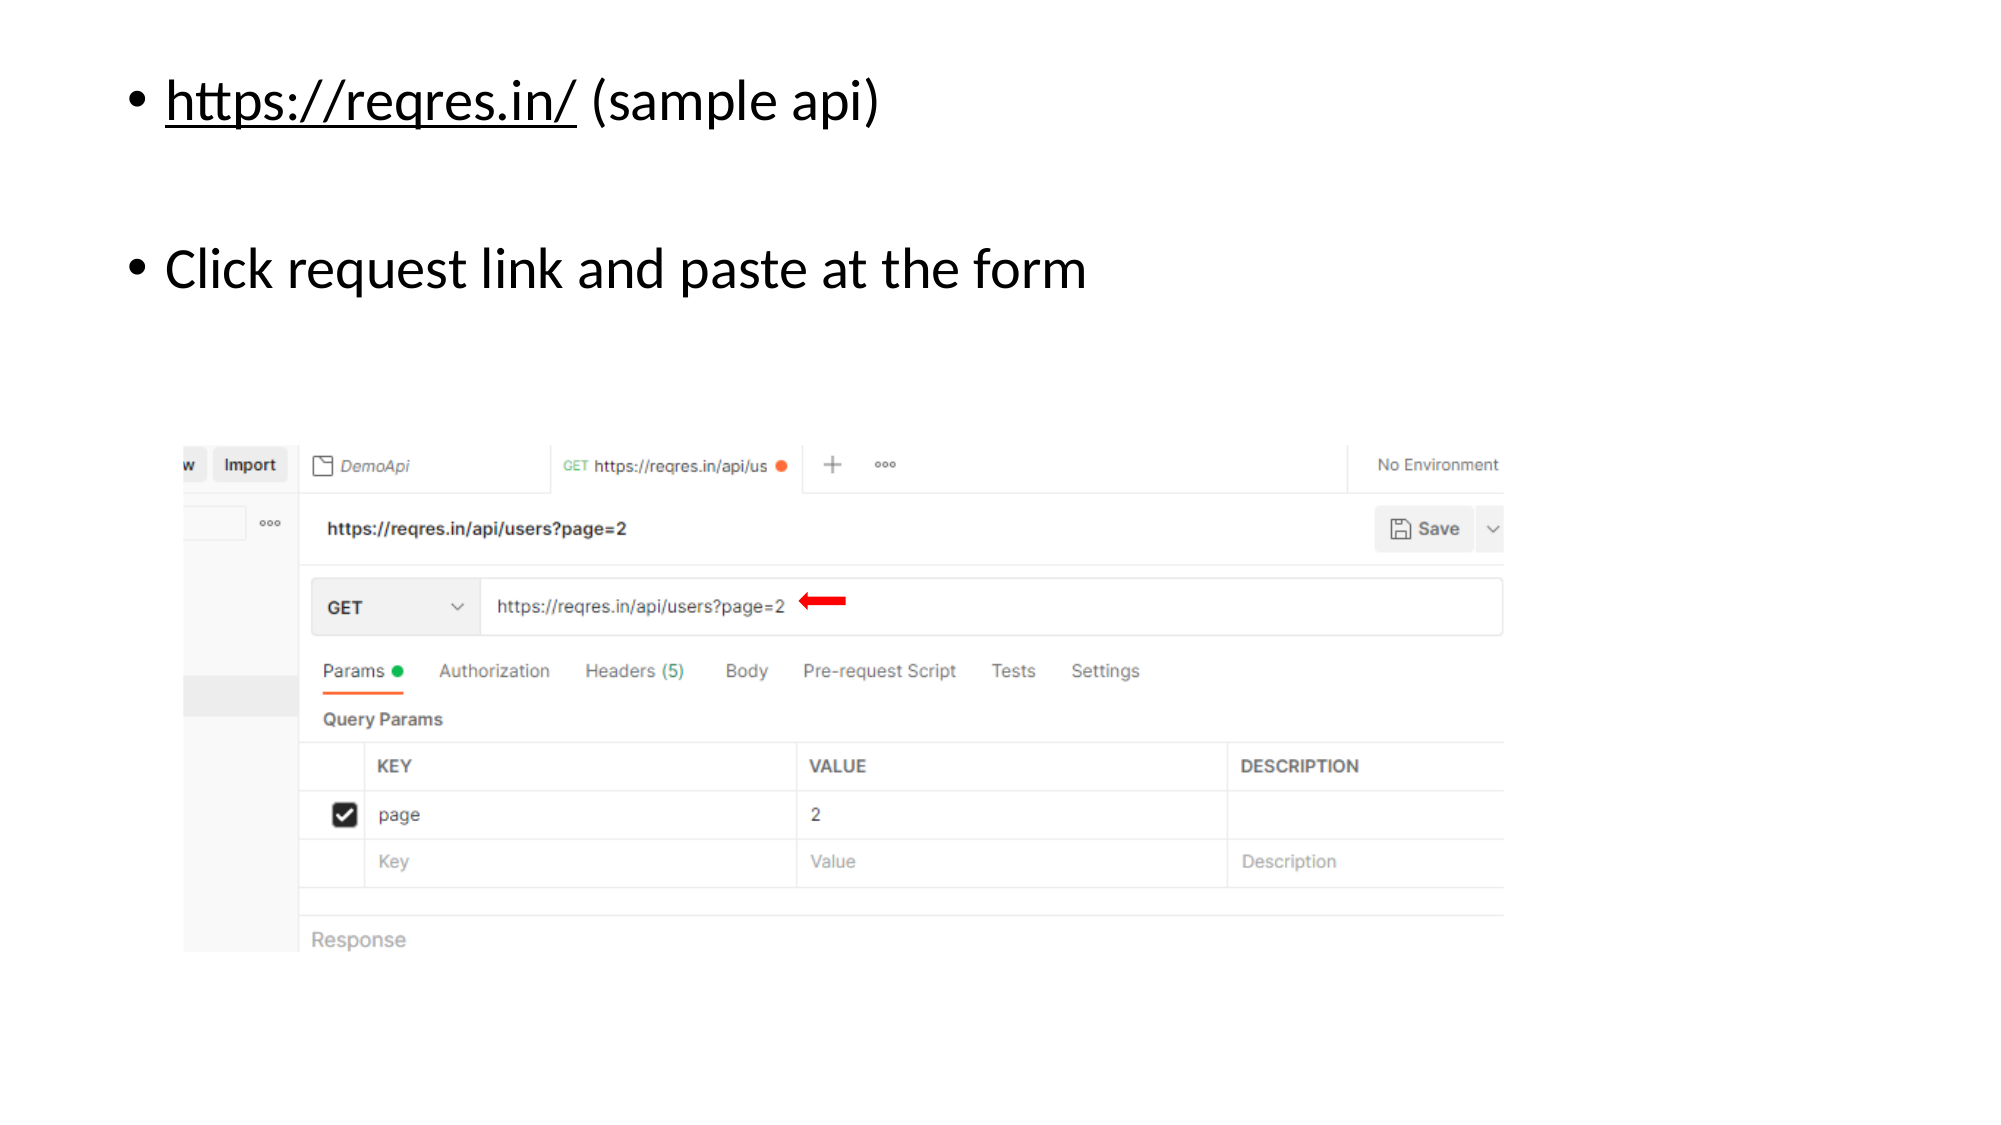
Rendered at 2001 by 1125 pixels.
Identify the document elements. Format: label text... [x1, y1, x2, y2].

list https://reqres.in/ (sample api) Click request link and paste at the form [112, 62, 1863, 1014]
picture [183, 445, 1504, 952]
